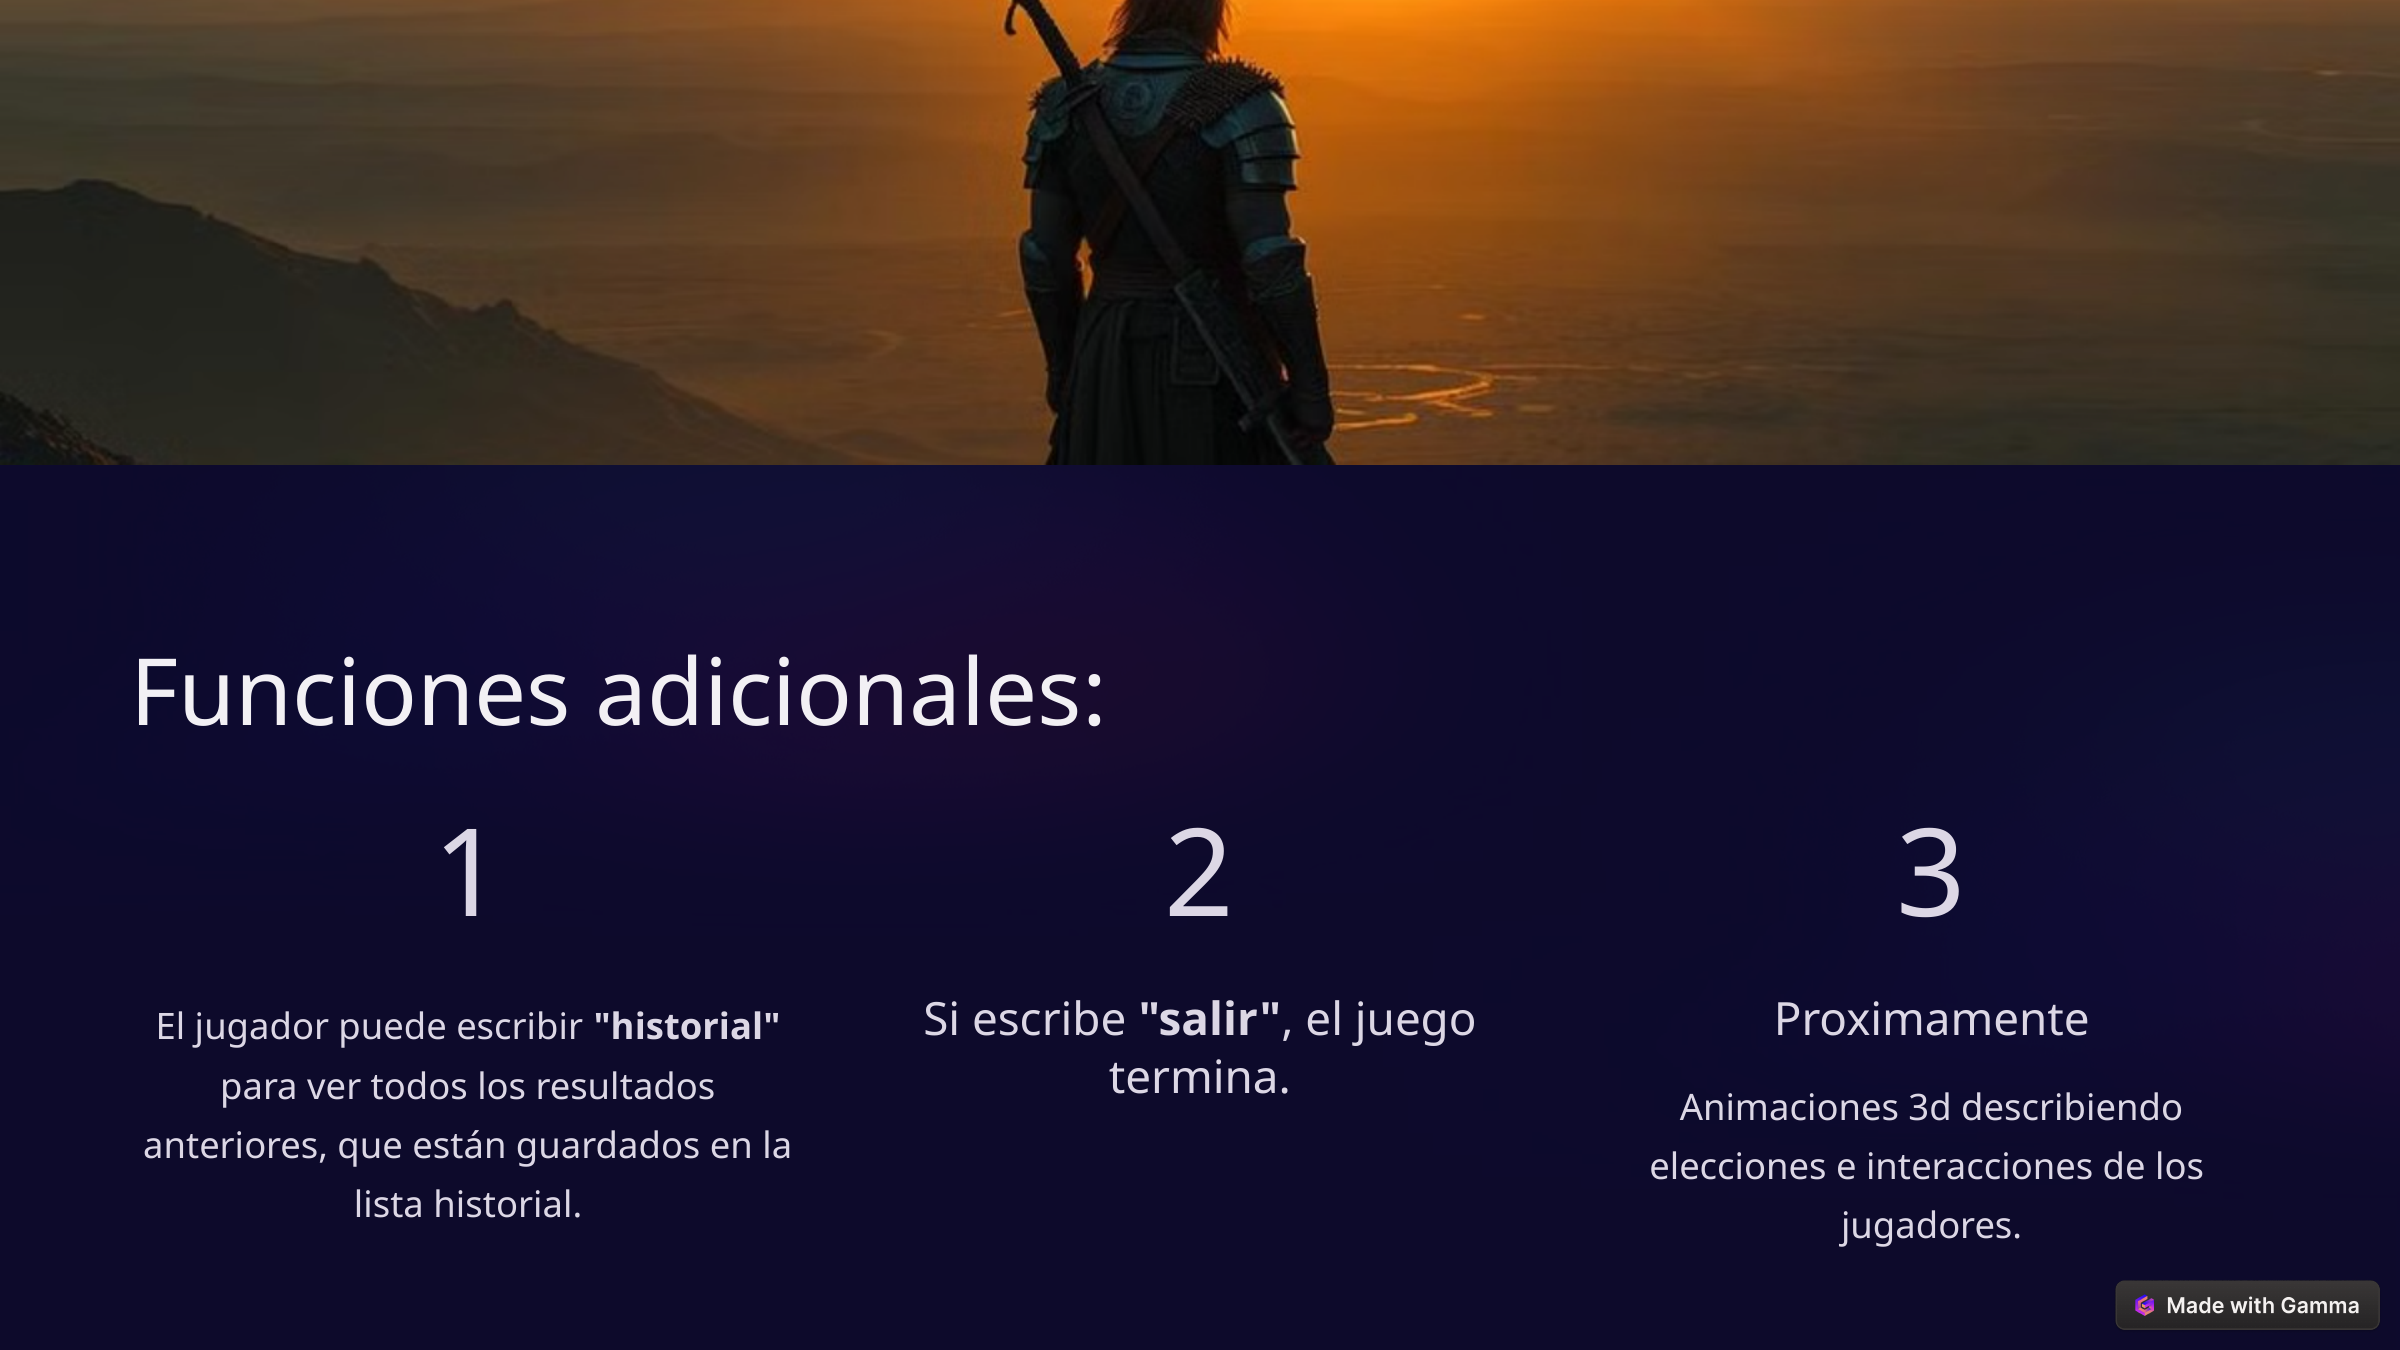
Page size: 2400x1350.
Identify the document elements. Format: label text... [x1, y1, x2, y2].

text_box 3 [1593, 818, 2270, 942]
text_box El jugador puede escribir "historial" para ver todos los resultados anteriores, que están guardados en la lista historial. [130, 987, 807, 1167]
text_box 1 [130, 818, 807, 942]
text_box Si escribe "salir", el juego termina. [861, 987, 1538, 1104]
picture [2106, 1271, 2389, 1339]
text_box Animaciones 3d describiendo elecciones e interacciones de los jugadores. [1593, 1068, 2270, 1188]
text_box Proximamente [1699, 987, 2165, 1046]
picture [0, 0, 2400, 466]
text_box 2 [861, 818, 1538, 942]
text_box Funciones adicionales: [130, 627, 1179, 745]
